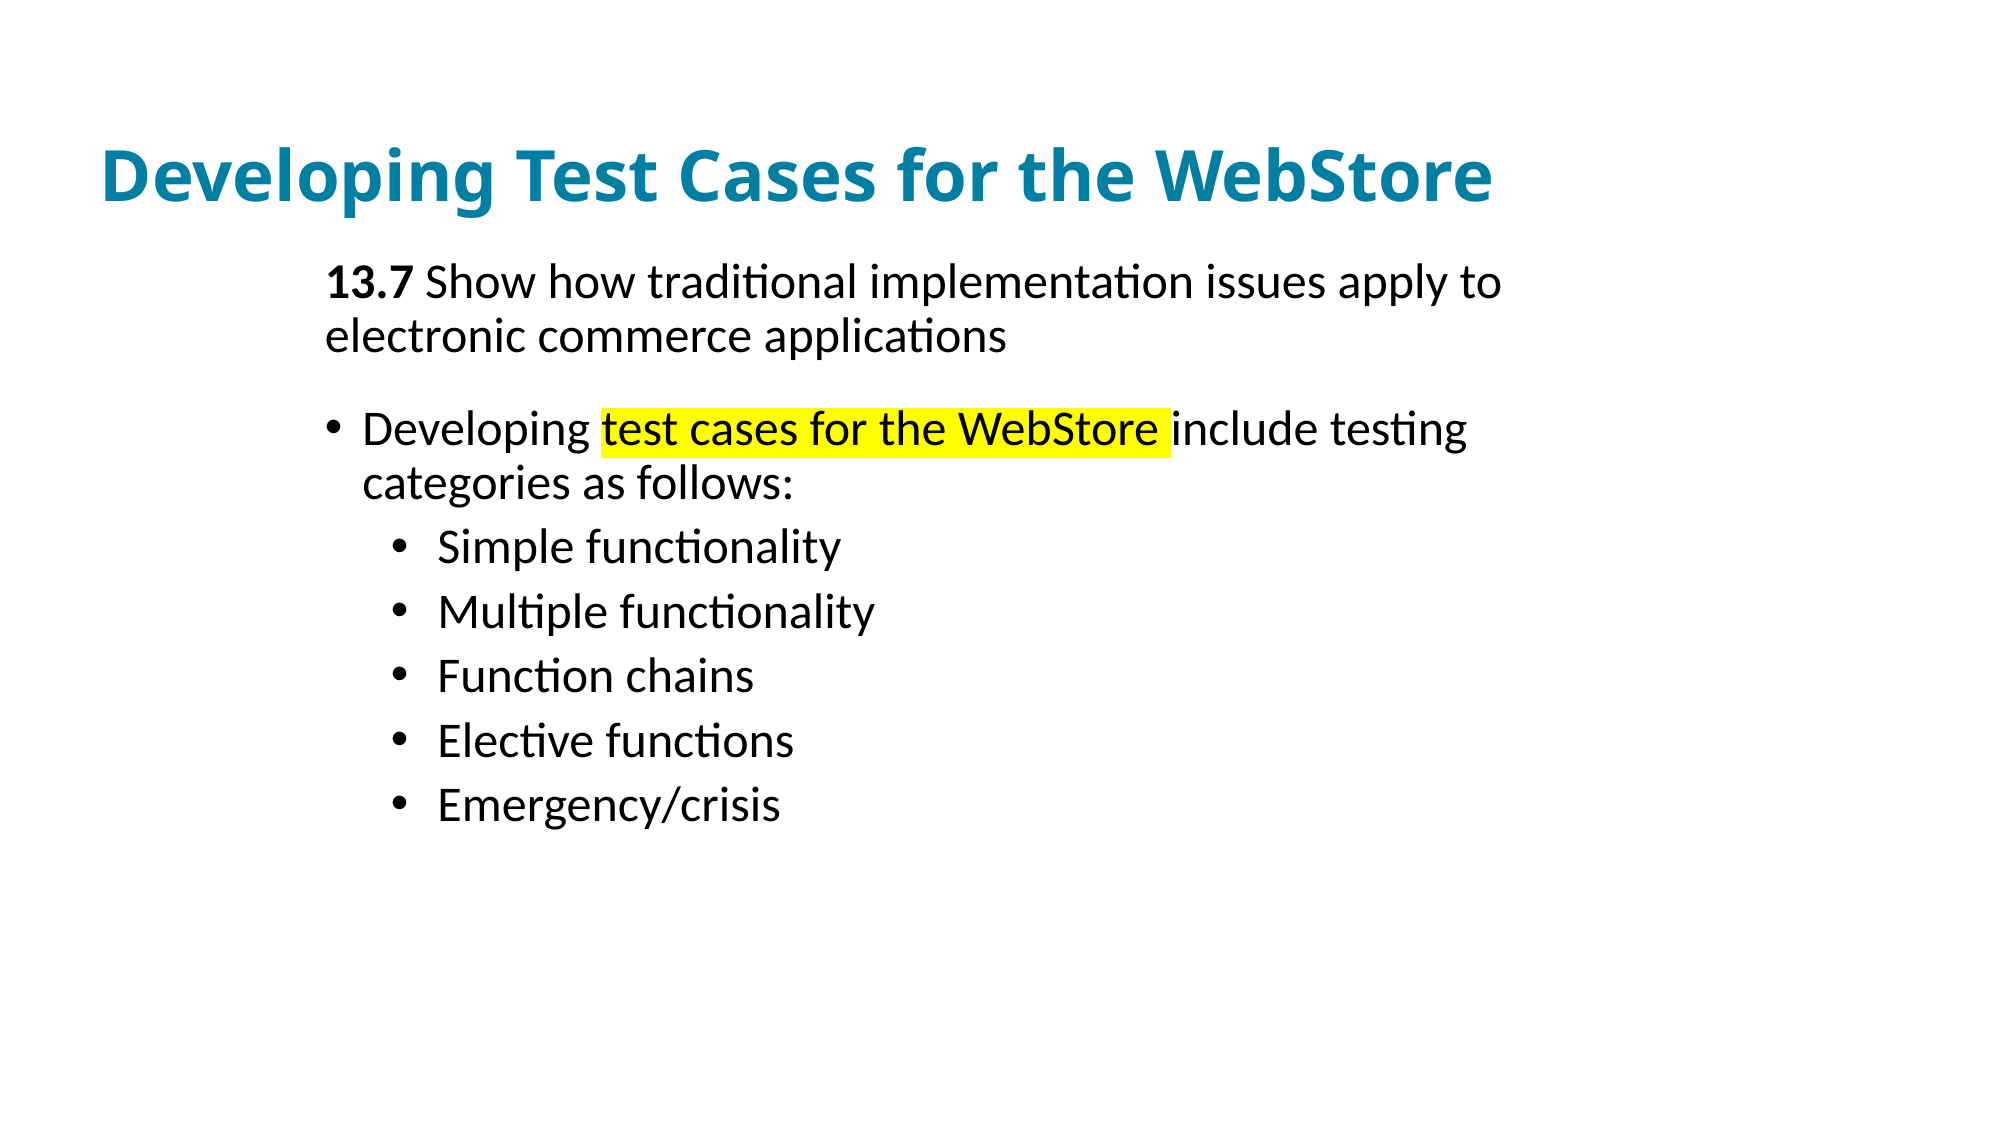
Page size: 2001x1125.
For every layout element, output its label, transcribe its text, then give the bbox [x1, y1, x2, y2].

list Developing test cases for the WebStore include testing categories as follows: Simple functionality Multiple functionality Function chains Elective functions Emergency/crisis [324, 402, 1675, 1024]
title Developing Test Cases for the WebStore [99, 35, 1900, 216]
list 13.7 Show how traditional implementation issues apply to electronic commerce applications [324, 255, 1675, 390]
